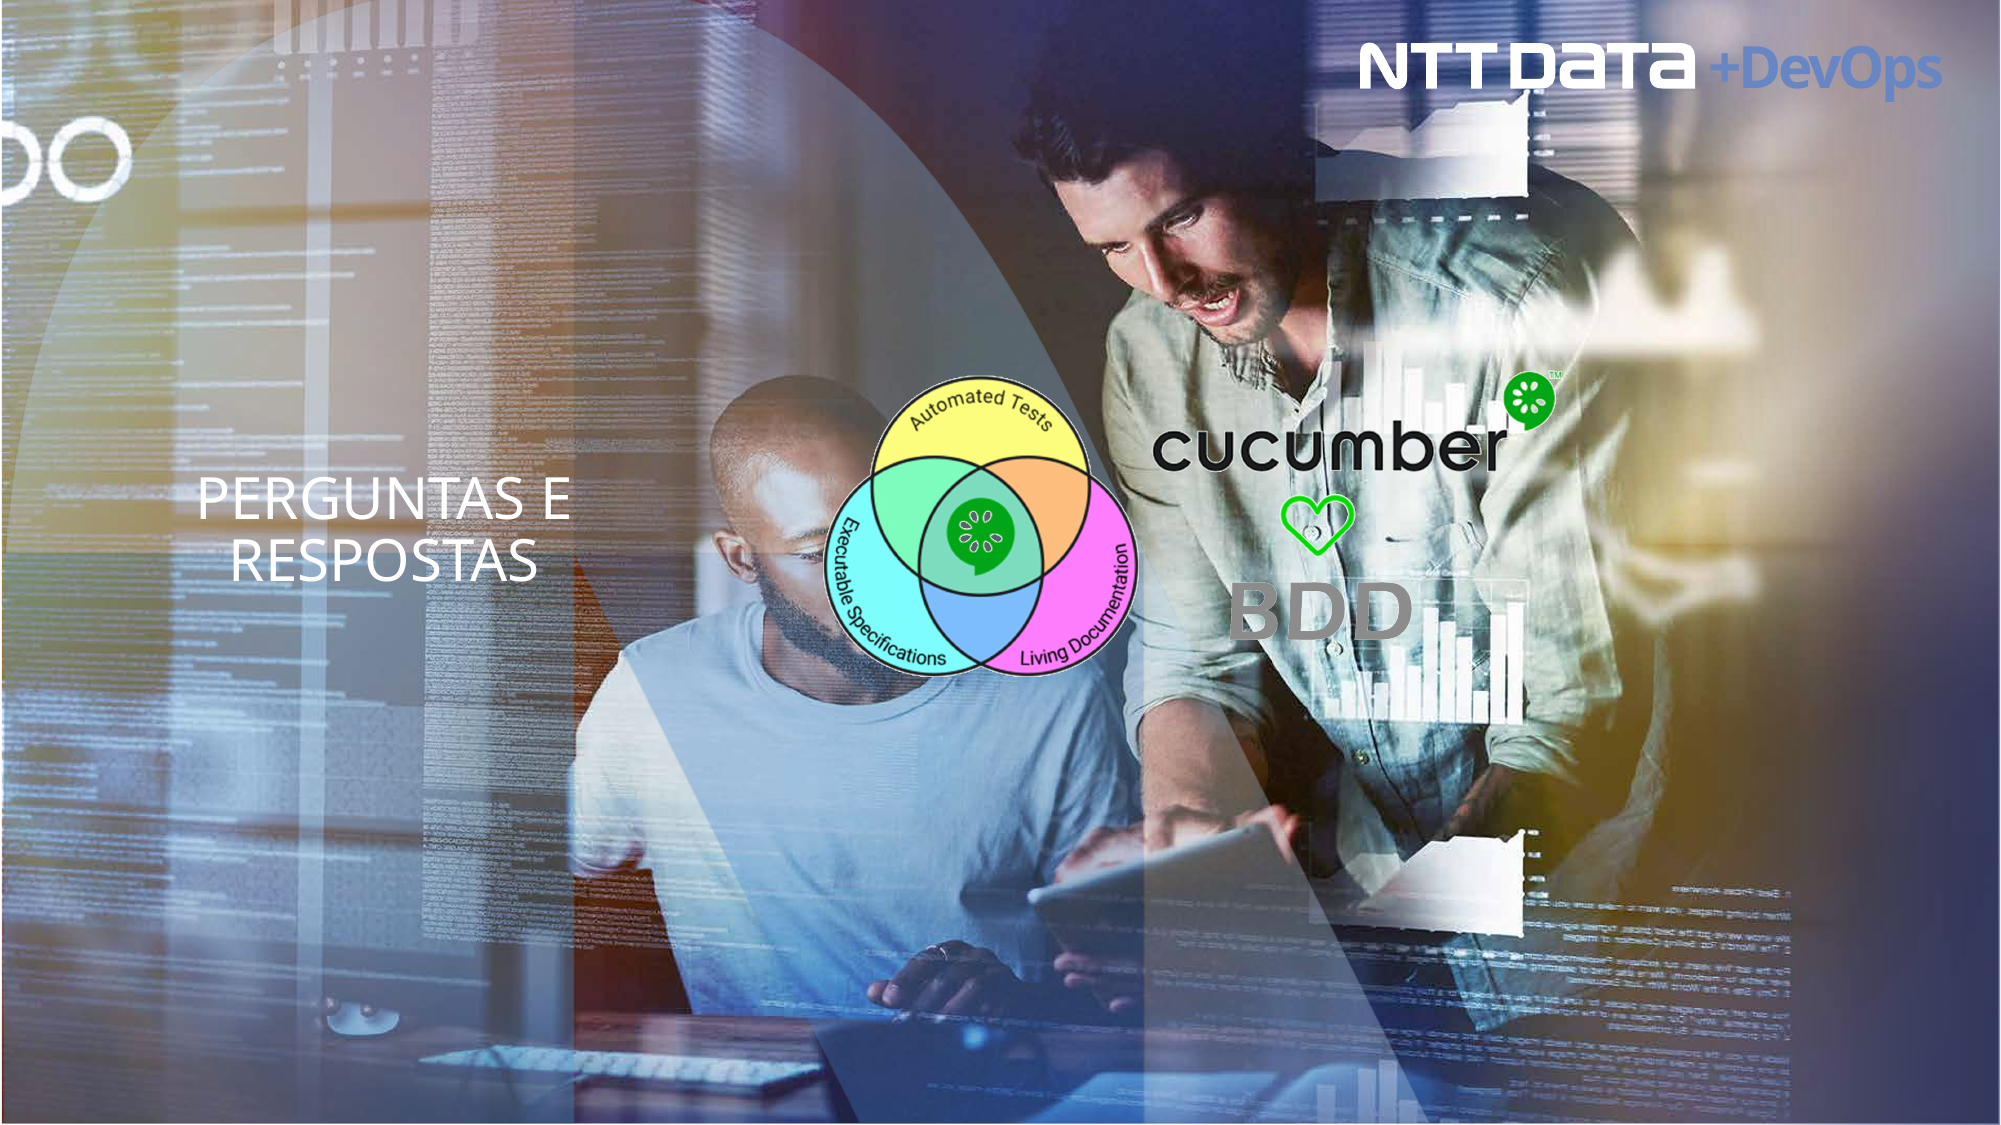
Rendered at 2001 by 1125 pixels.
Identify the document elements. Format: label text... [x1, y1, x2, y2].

picture [1, 0, 2001, 1125]
title PERGUNTAS E RESPOSTAS [168, 322, 601, 741]
